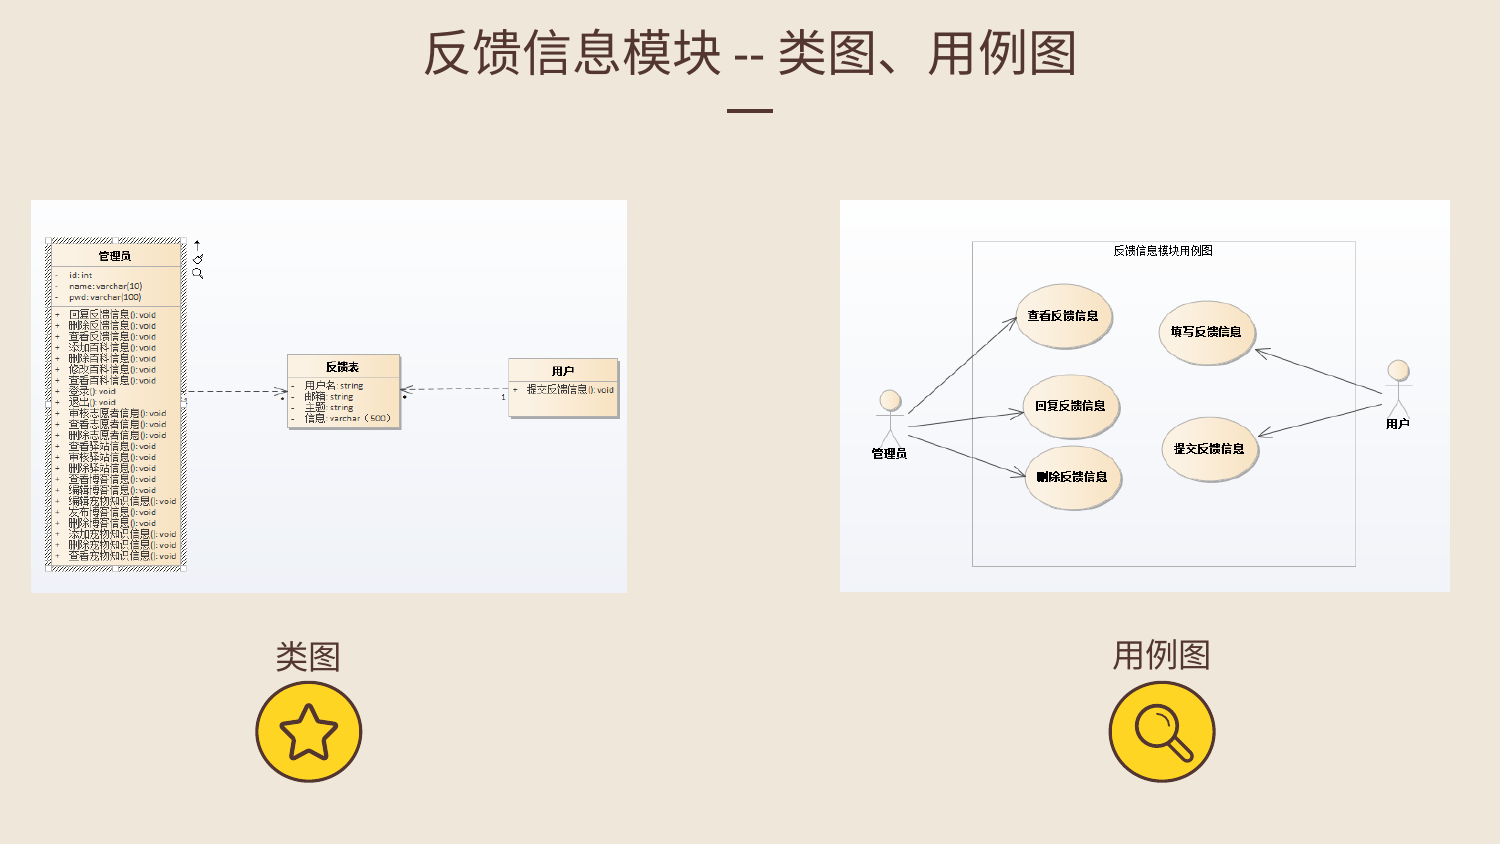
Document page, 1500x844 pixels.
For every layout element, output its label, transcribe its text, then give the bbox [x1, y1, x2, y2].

text_box [279, 703, 339, 761]
text_box [1109, 681, 1216, 783]
text_box 反馈信息模块--类图、用例图 [407, 14, 1093, 89]
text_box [1134, 703, 1194, 763]
picture [31, 200, 627, 593]
text_box 用例图 [1097, 627, 1227, 682]
text_box [255, 681, 362, 783]
picture [840, 200, 1450, 592]
text_box 类图 [260, 629, 357, 684]
